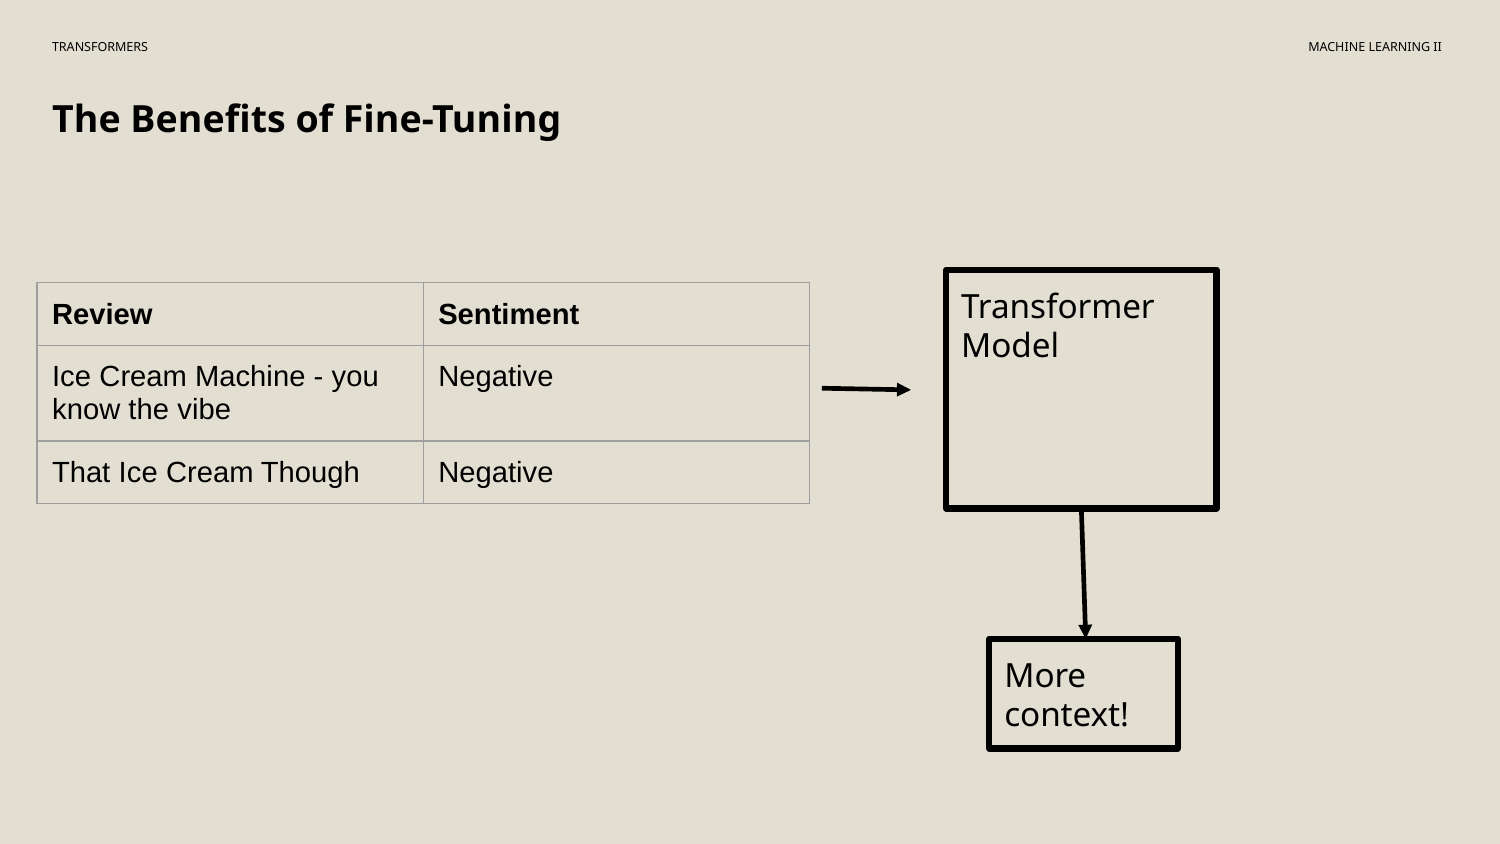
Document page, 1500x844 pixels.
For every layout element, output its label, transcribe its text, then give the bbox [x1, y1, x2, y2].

list More context! [989, 638, 1178, 749]
table_header Review [38, 283, 423, 345]
list Transformer Model [946, 269, 1217, 509]
table_cell That Ice Cream Though [38, 442, 423, 503]
table_header Sentiment [424, 283, 809, 345]
title TRANSFORMERS [37, 26, 308, 67]
title The Benefits of Fine-Tuning [37, 88, 901, 162]
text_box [821, 387, 912, 391]
table_cell Negative [424, 346, 809, 440]
table_cell Ice Cream Machine - you know the vibe [38, 346, 423, 440]
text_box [1081, 508, 1086, 639]
table_cell Negative [424, 442, 809, 503]
title MACHINE LEARNING II [1186, 26, 1457, 67]
